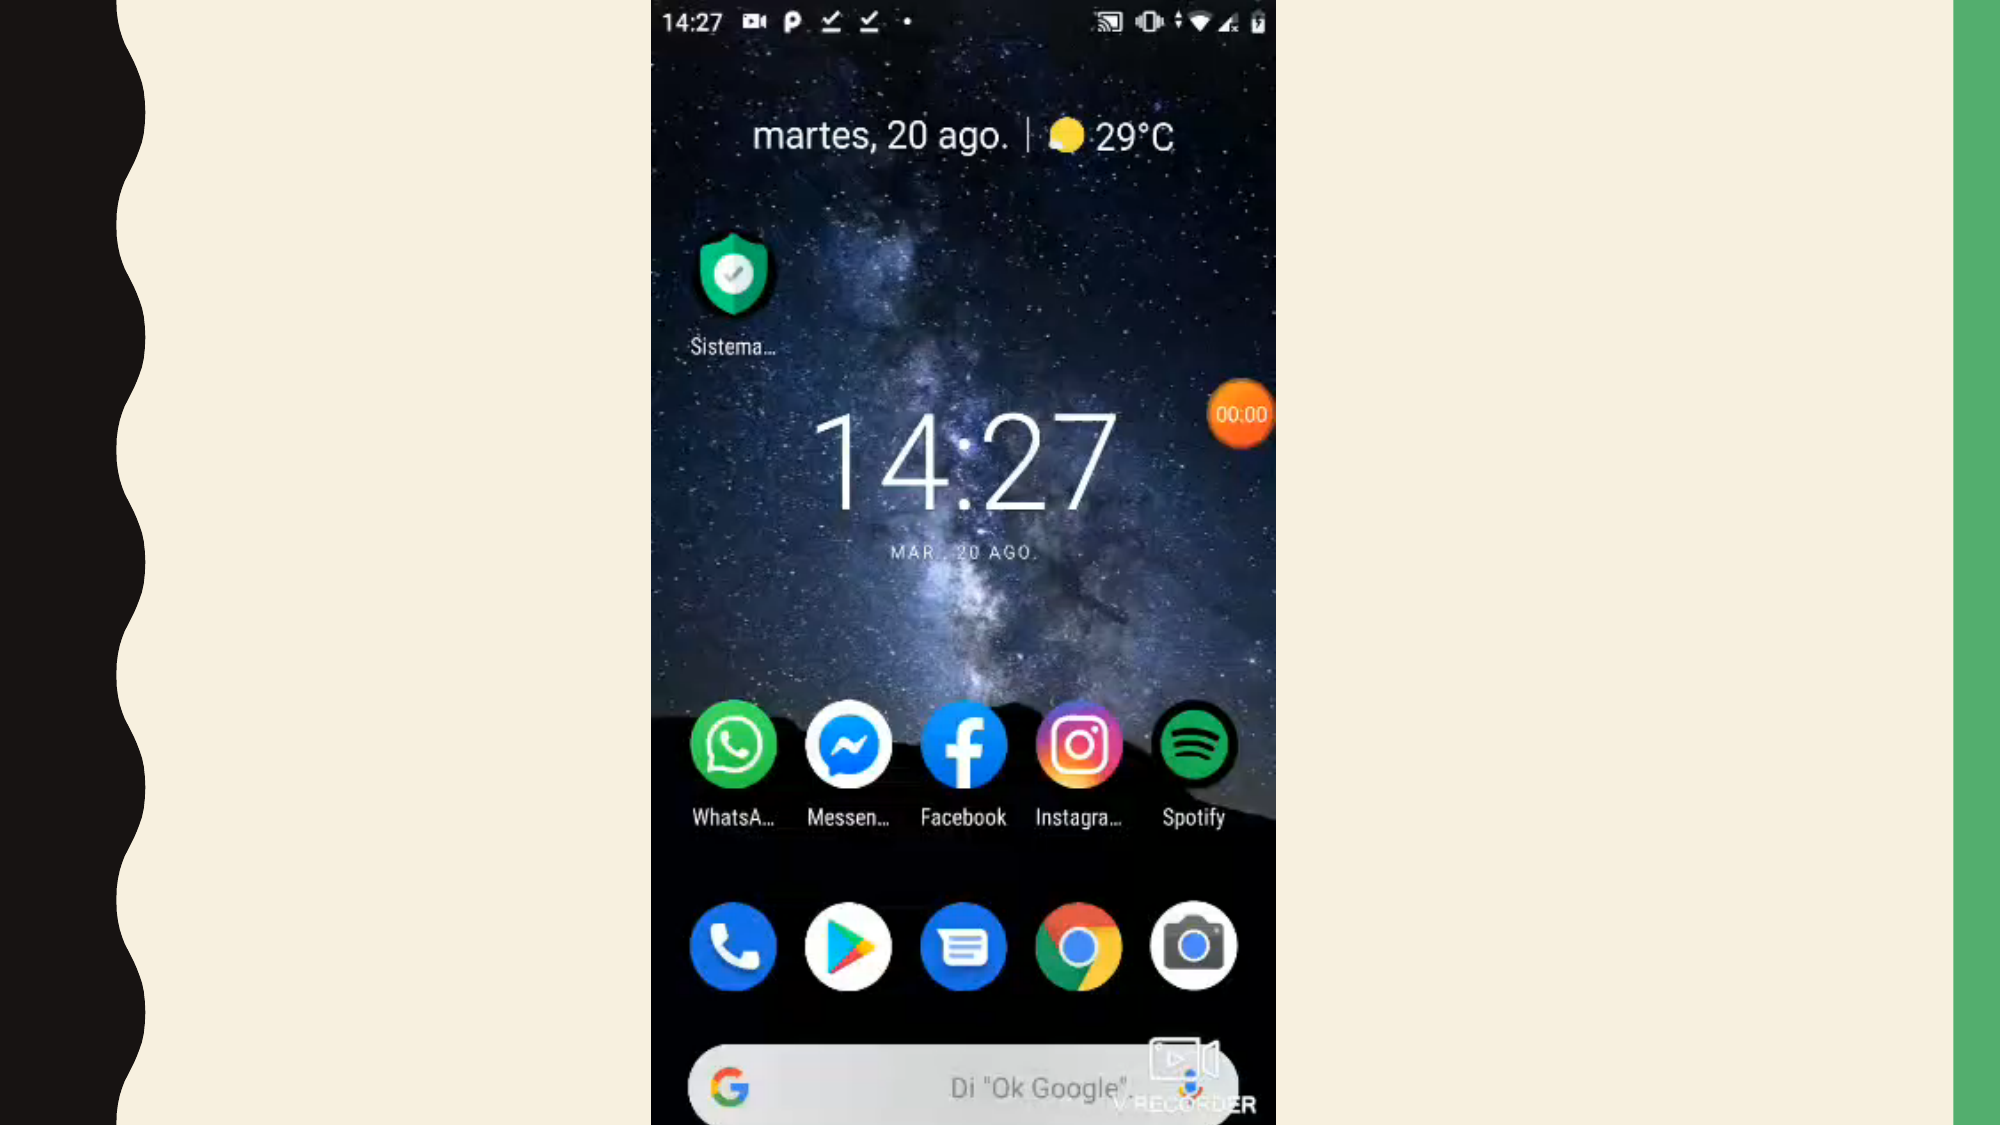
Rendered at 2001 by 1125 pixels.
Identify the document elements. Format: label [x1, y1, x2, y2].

text_box [650, 0, 1277, 1125]
